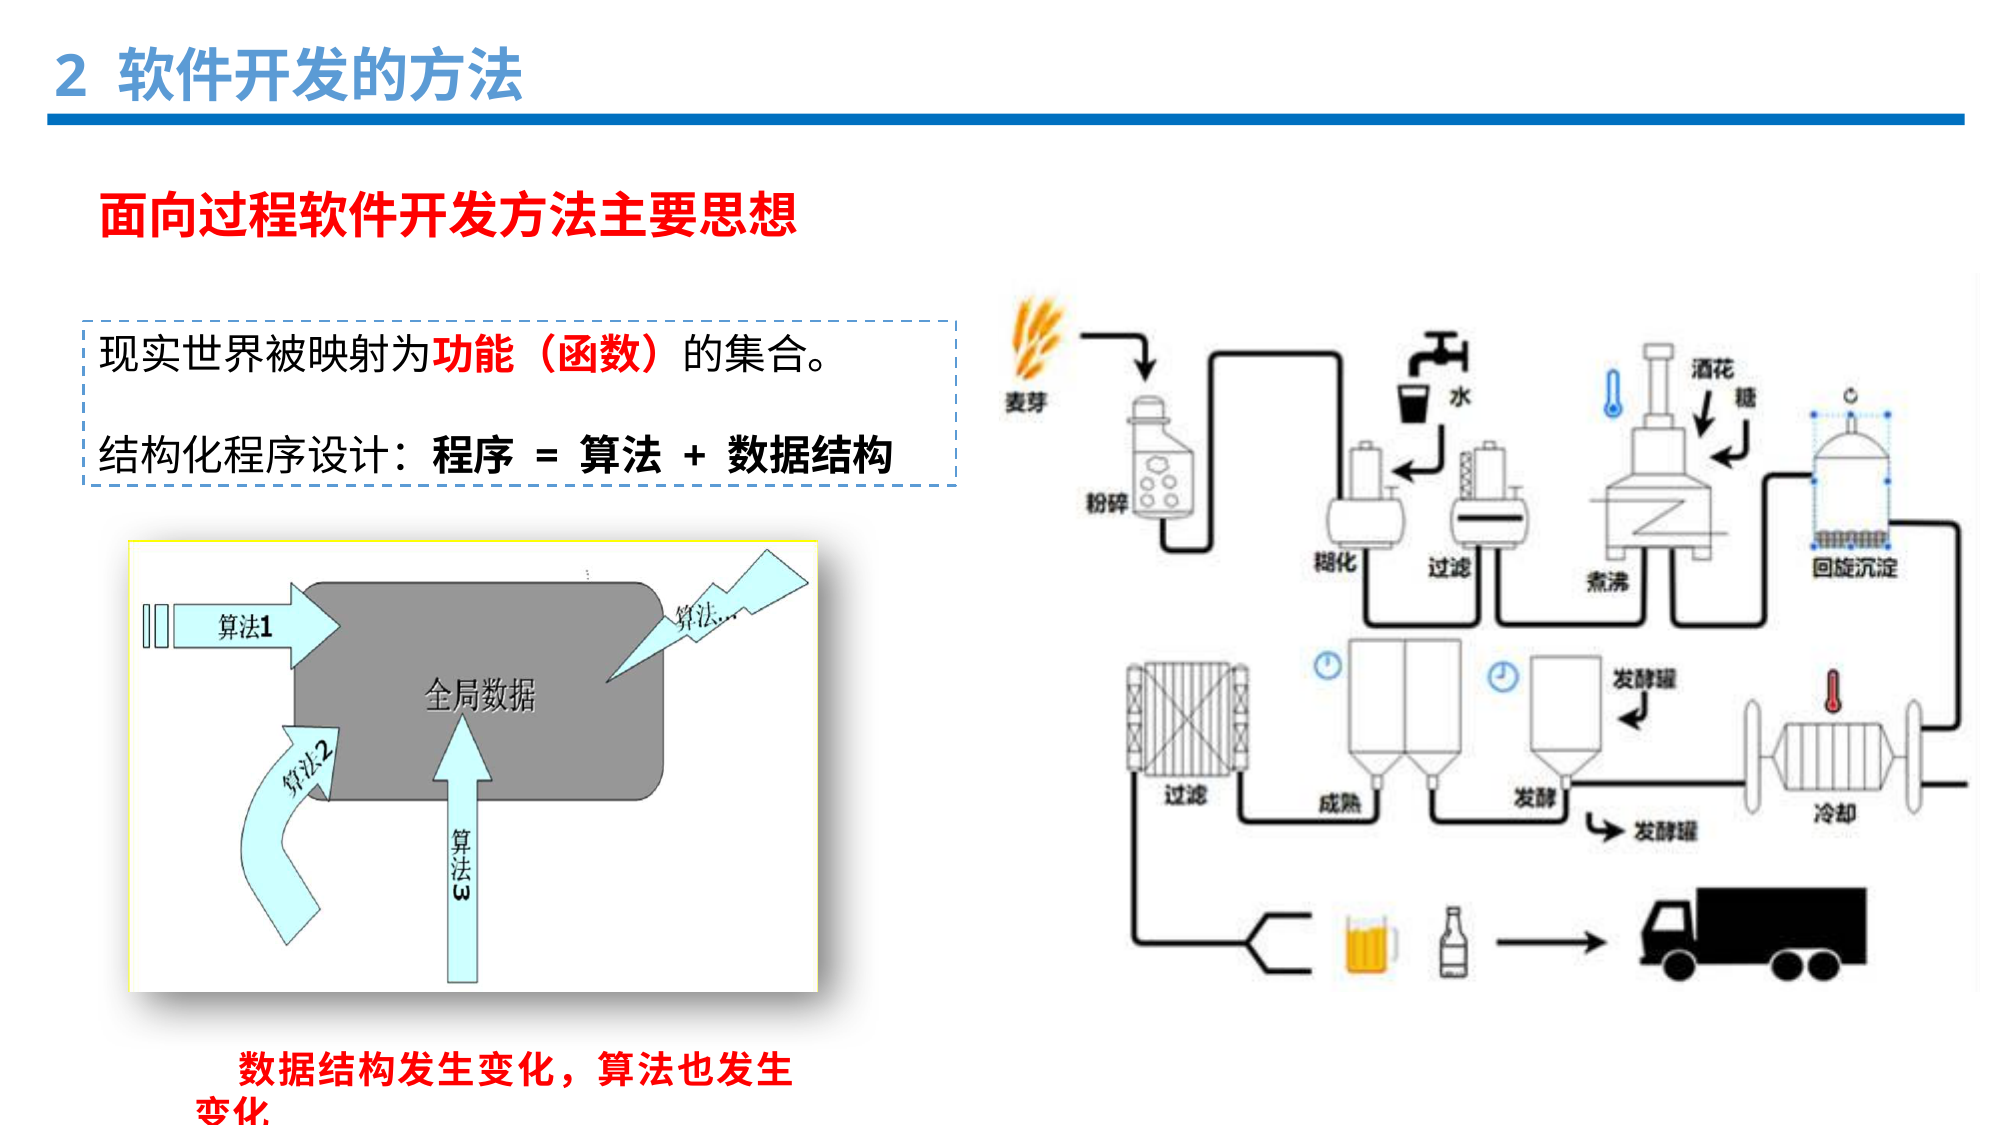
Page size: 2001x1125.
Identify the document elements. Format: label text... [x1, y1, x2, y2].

picture [998, 273, 1980, 992]
picture [128, 540, 818, 992]
text_box 2 软件开发的方法 [39, 30, 540, 116]
text_box 数据结构发生变化，算法也发生变化 [179, 1038, 810, 1098]
text_box 现实世界被映射为功能（函数）的集合。 结构化程序设计：程序 = 算法 + 数据结构 [83, 321, 956, 486]
text_box 面向过程软件开发方法主要思想 [83, 146, 1877, 251]
